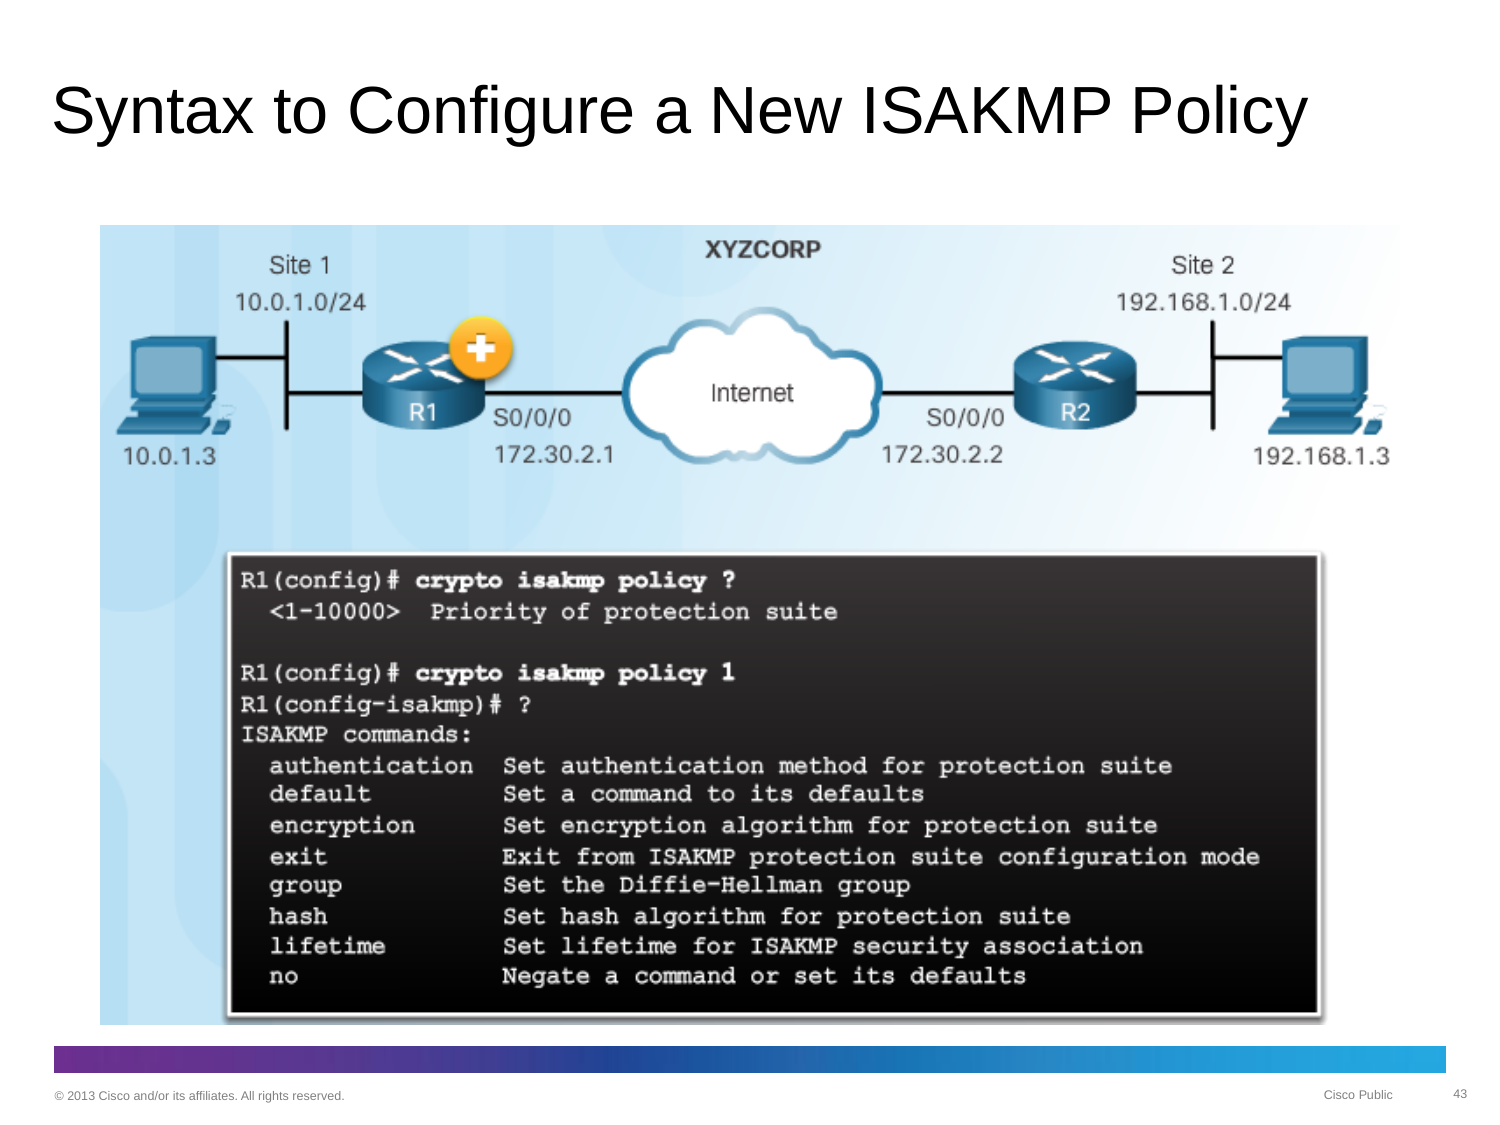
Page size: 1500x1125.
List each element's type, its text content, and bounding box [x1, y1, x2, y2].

picture [100, 224, 1400, 1026]
picture [54, 1046, 1446, 1073]
title Syntax to Configure a New ISAKMP Policy [37, 17, 1447, 155]
